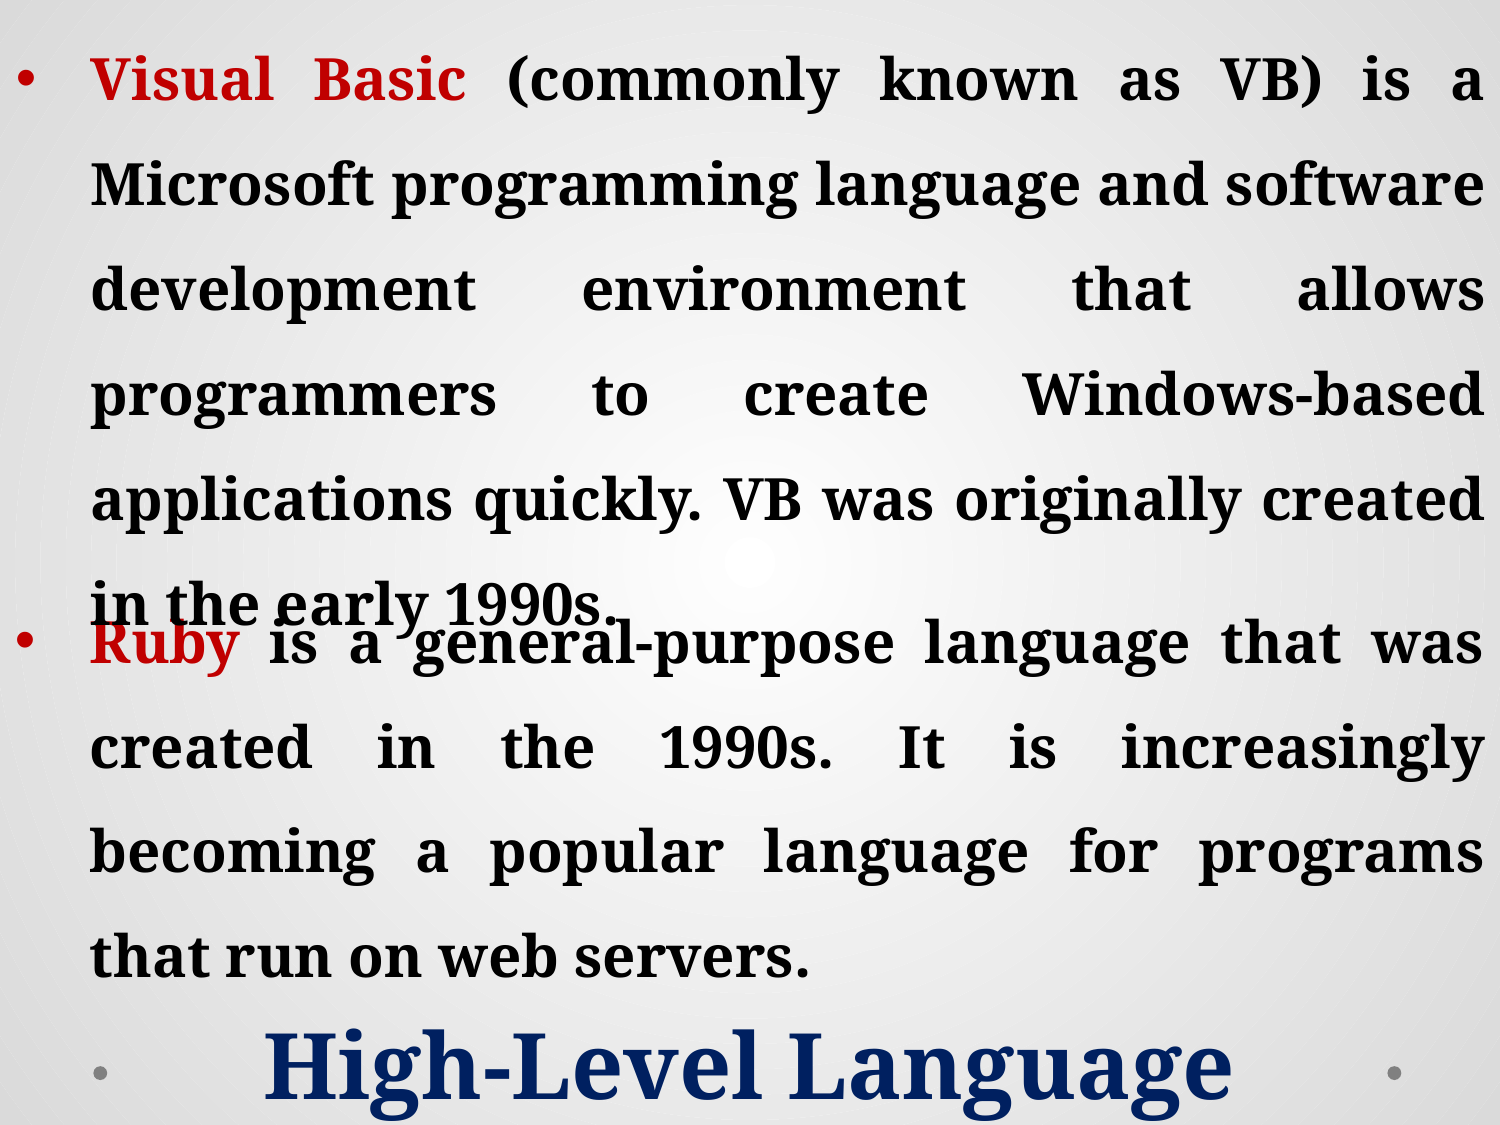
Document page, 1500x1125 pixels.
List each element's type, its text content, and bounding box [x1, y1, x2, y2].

text_box Ruby is a general-purpose language that was created in the 1990s. It is increasingly becoming a popular language for programs that run on web servers. [0, 562, 1500, 997]
text_box Visual Basic (commonly known as VB) is a Microsoft programming language and software development environment that allows programmers to create Windows-based applications quickly. VB was originally created in the early 1990s. [1, 0, 1500, 645]
text_box High-Level Language [0, 1012, 1500, 1125]
